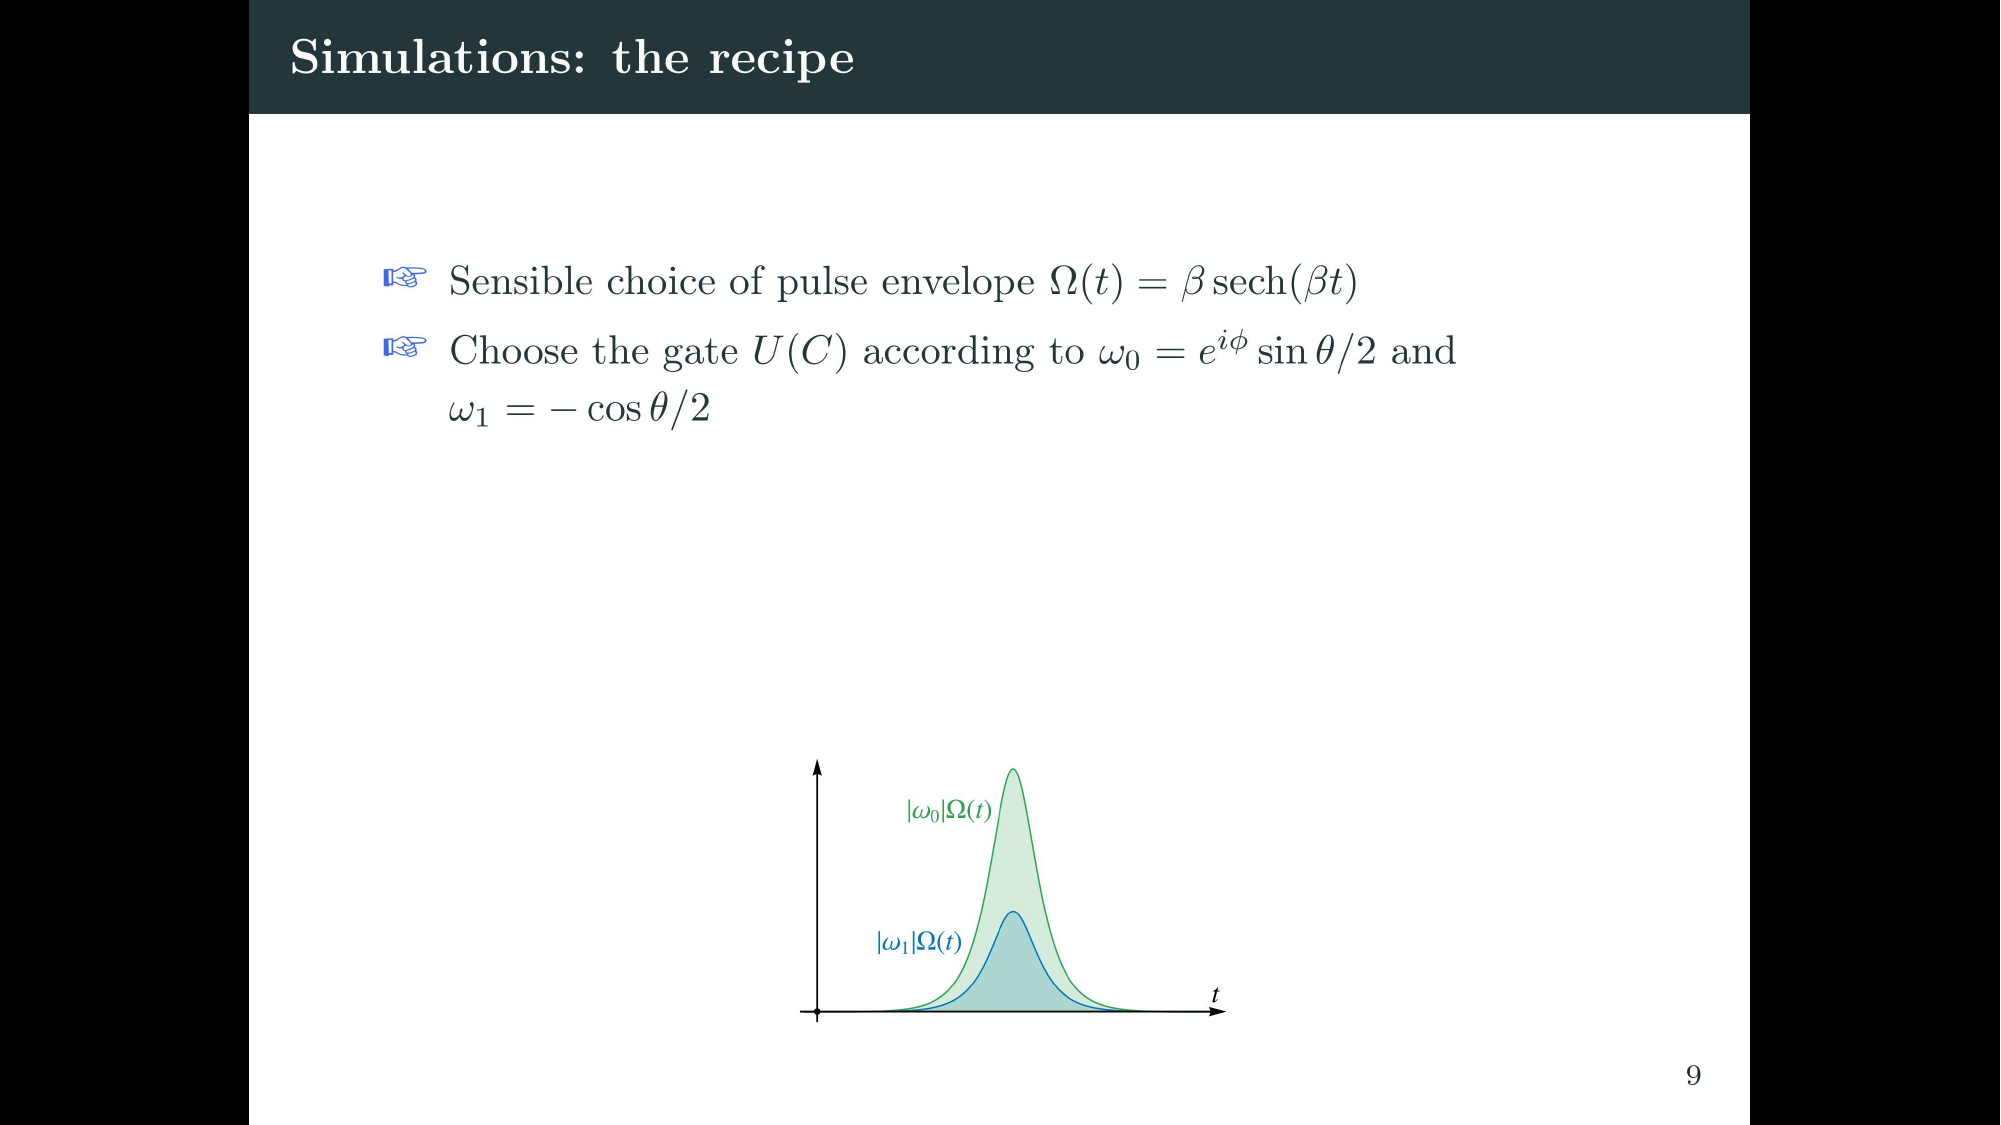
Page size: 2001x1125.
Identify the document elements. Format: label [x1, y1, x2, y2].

picture [249, 0, 1750, 1125]
